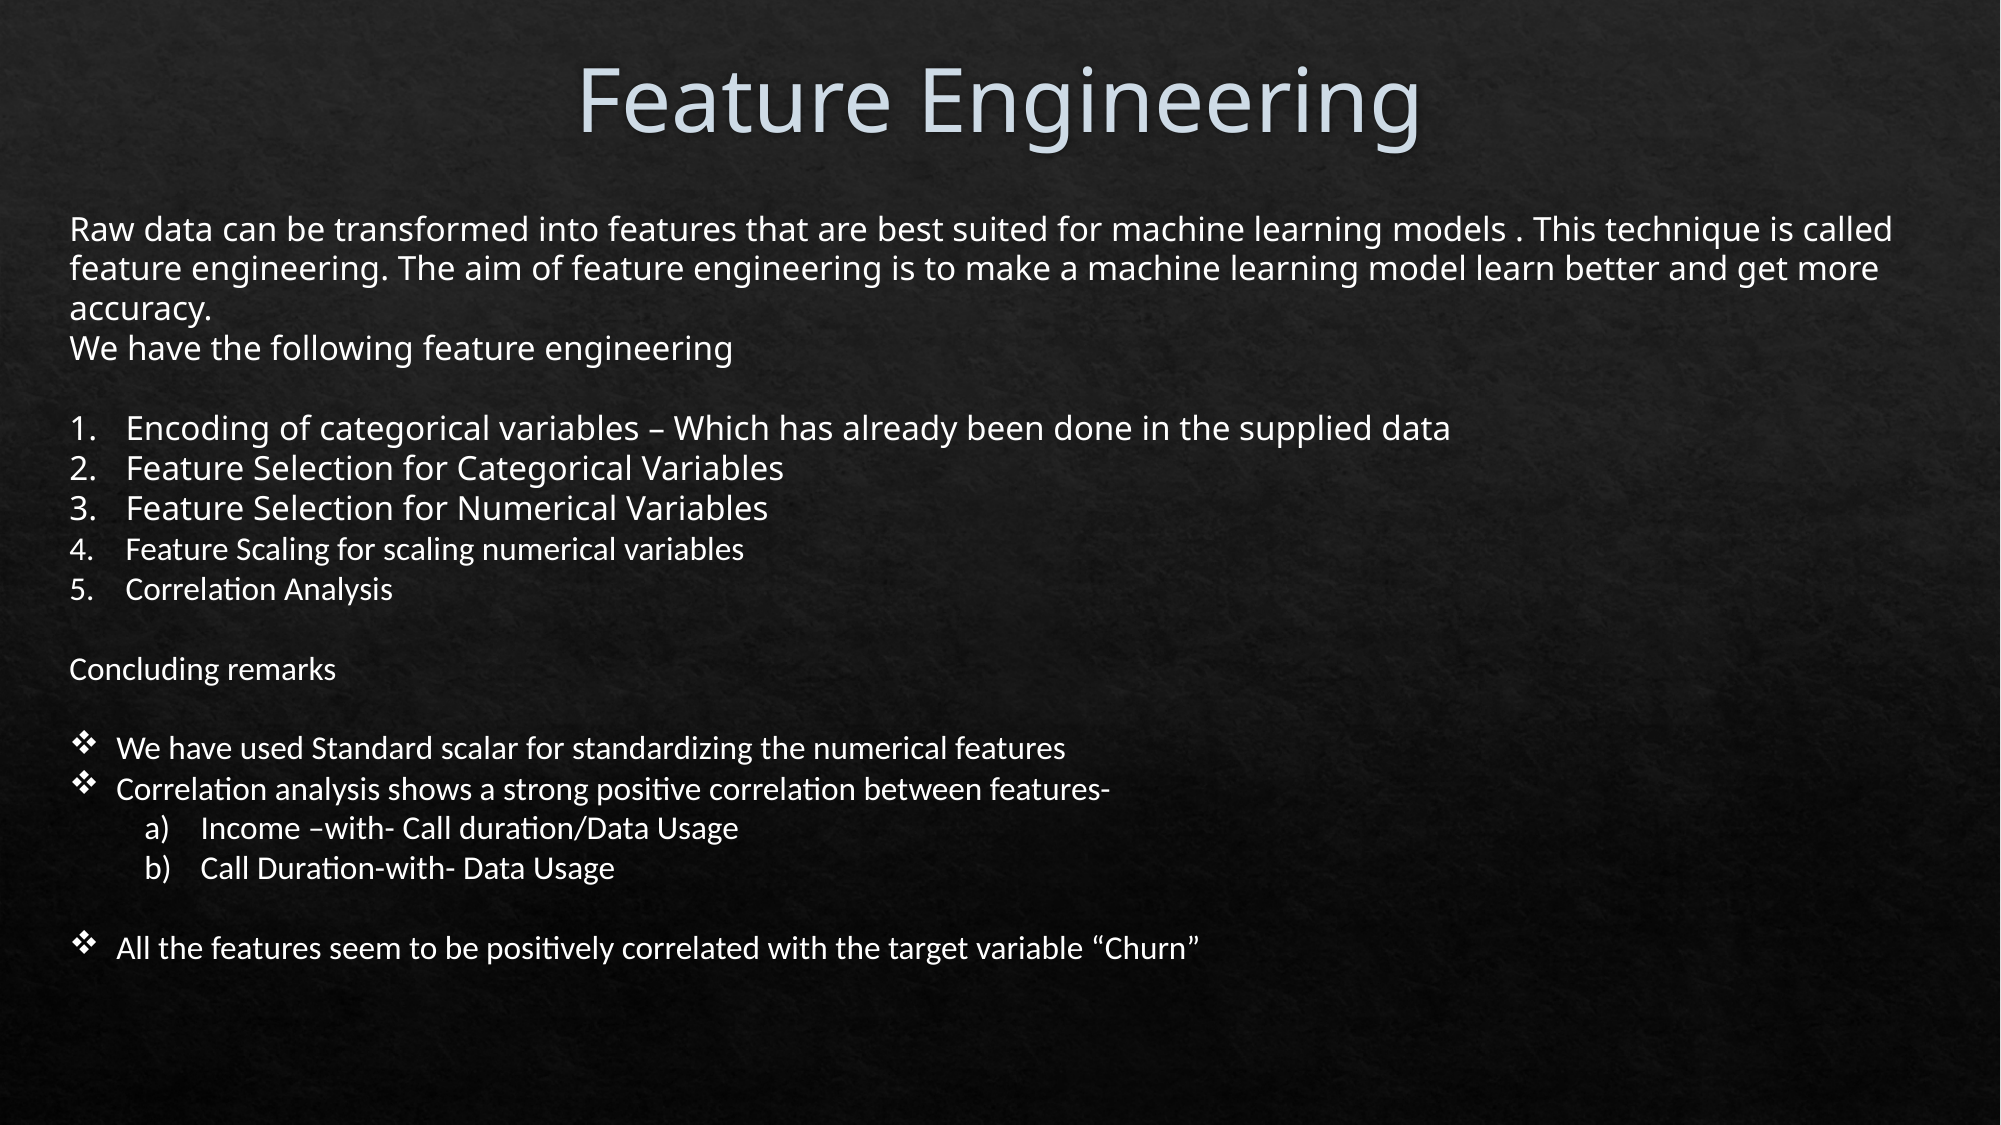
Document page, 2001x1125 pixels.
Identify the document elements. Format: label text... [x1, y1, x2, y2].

text_box Raw data can be transformed into features that are best suited for machine learning models . This technique is called feature engineering. The aim of feature engineering is to make a machine learning model learn better and get more accuracy. We have the following feature engineering Encoding of categorical variables – Which has already been done in the supplied data Feature Selection for Categorical Variables Feature Selection for Numerical Variables Feature Scaling for scaling numerical variables Correlation Analysis Concluding remarks We have used Standard scalar for standardizing the numerical features Correlation analysis shows a strong positive correlation between features- Income –with- Call duration/Data Usage Call Duration-with- Data Usage All the features seem to be positively correlated with the target variable “Churn” [54, 200, 1921, 1014]
title Feature Engineering [150, 47, 1850, 160]
